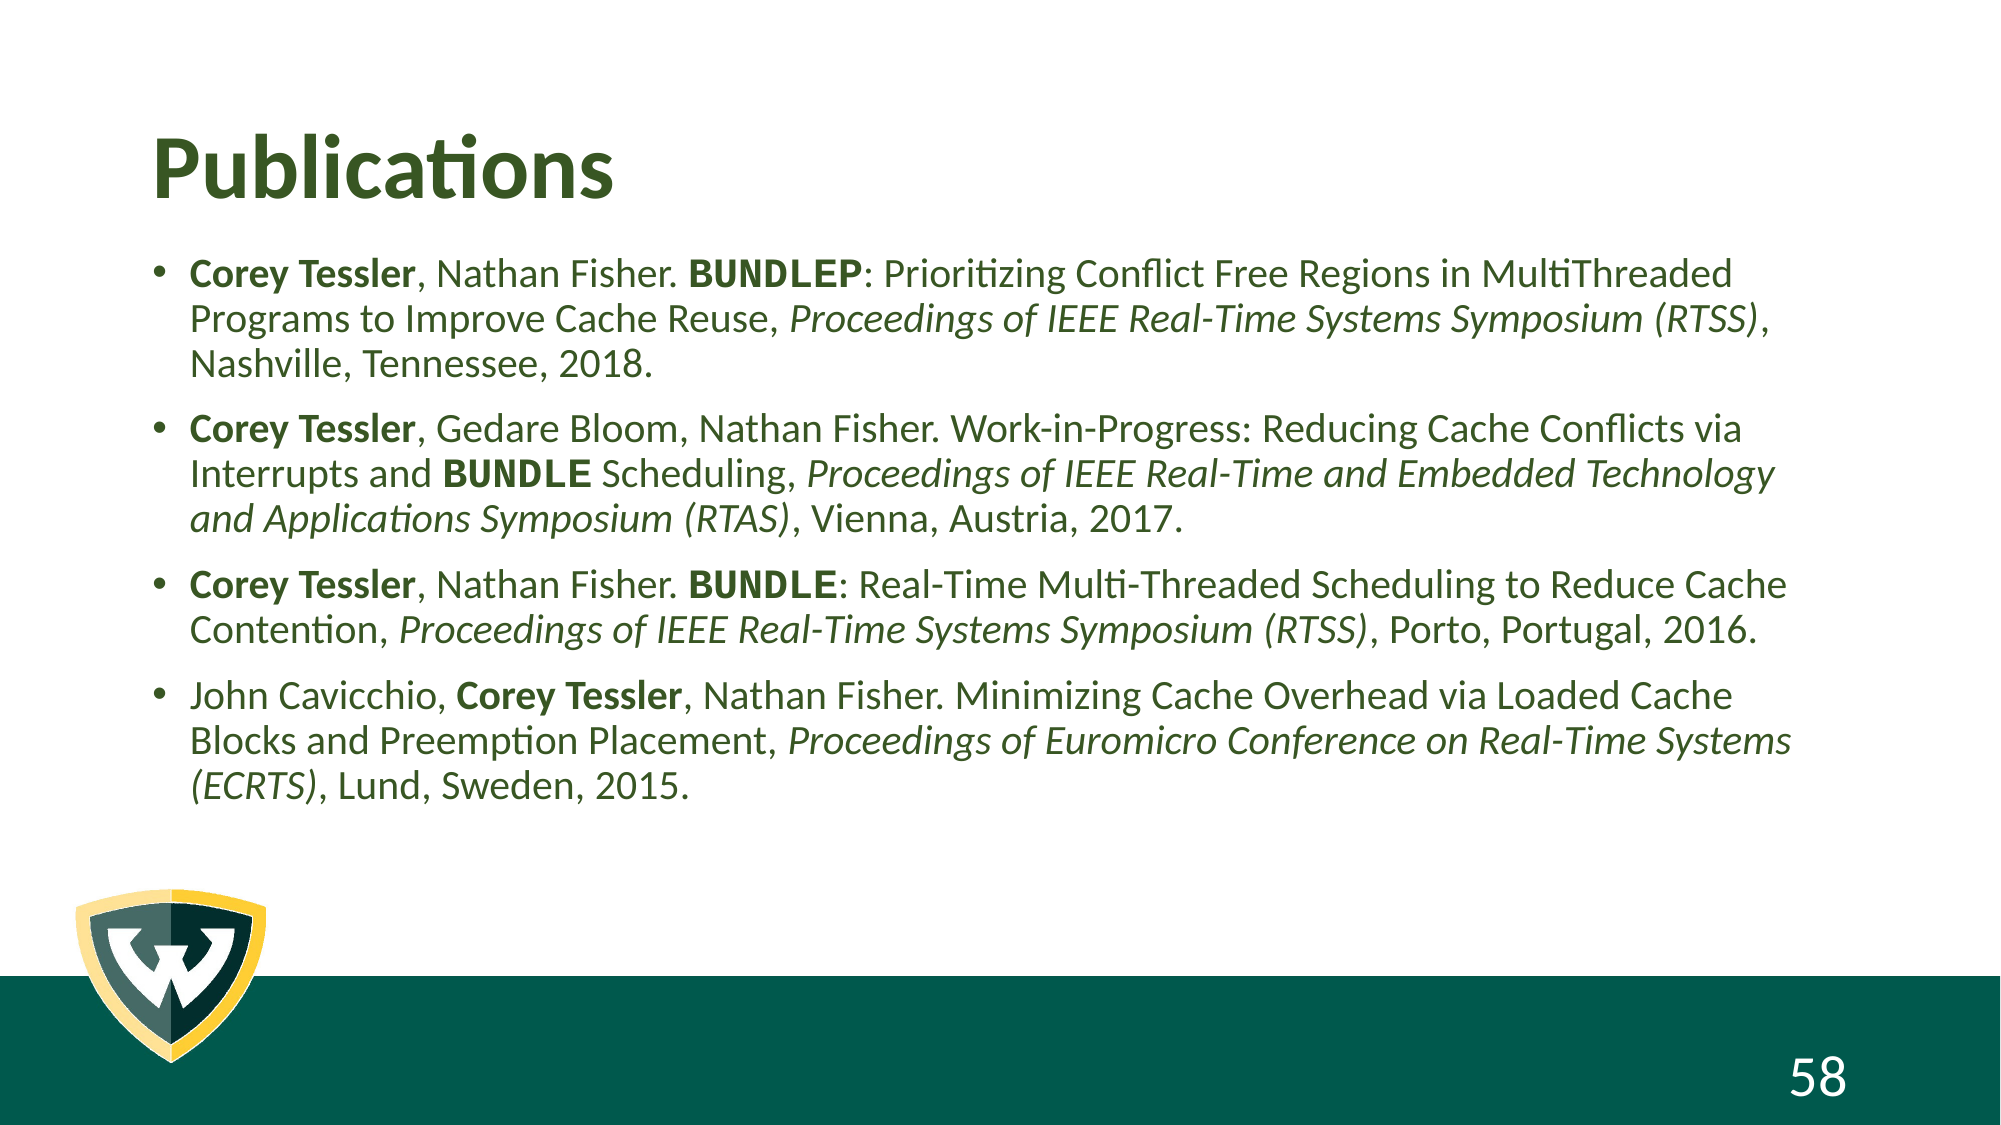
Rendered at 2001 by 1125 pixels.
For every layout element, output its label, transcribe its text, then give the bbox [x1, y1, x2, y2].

list Corey Tessler, Nathan Fisher. BUNDLEP: Prioritizing Conflict Free Regions in MultiThreaded Programs to Improve Cache Reuse, Proceedings of IEEE Real-Time Systems Symposium (RTSS), Nashville, Tennessee, 2018. Corey Tessler, Gedare Bloom, Nathan Fisher. Work-in-Progress: Reducing Cache Conflicts via Interrupts and BUNDLE Scheduling, Proceedings of IEEE Real-Time and Embedded Technology and Applications Symposium (RTAS), Vienna, Austria, 2017. Corey Tessler, Nathan Fisher. BUNDLE: Real-Time Multi-Threaded Scheduling to Reduce Cache Contention, Proceedings of IEEE Real-Time Systems Symposium (RTSS), Porto, Portugal, 2016. John Cavicchio, Corey Tessler, Nathan Fisher. Minimizing Cache Overhead via Loaded Cache Blocks and Preemption Placement, Proceedings of Euromicro Conference on Real-Time Systems (ECRTS), Lund, Sweden, 2015. [137, 243, 1863, 958]
slide_number 58 [1412, 1042, 1863, 1103]
title Publications [137, 59, 1863, 243]
picture [0, 0, 2001, 1125]
